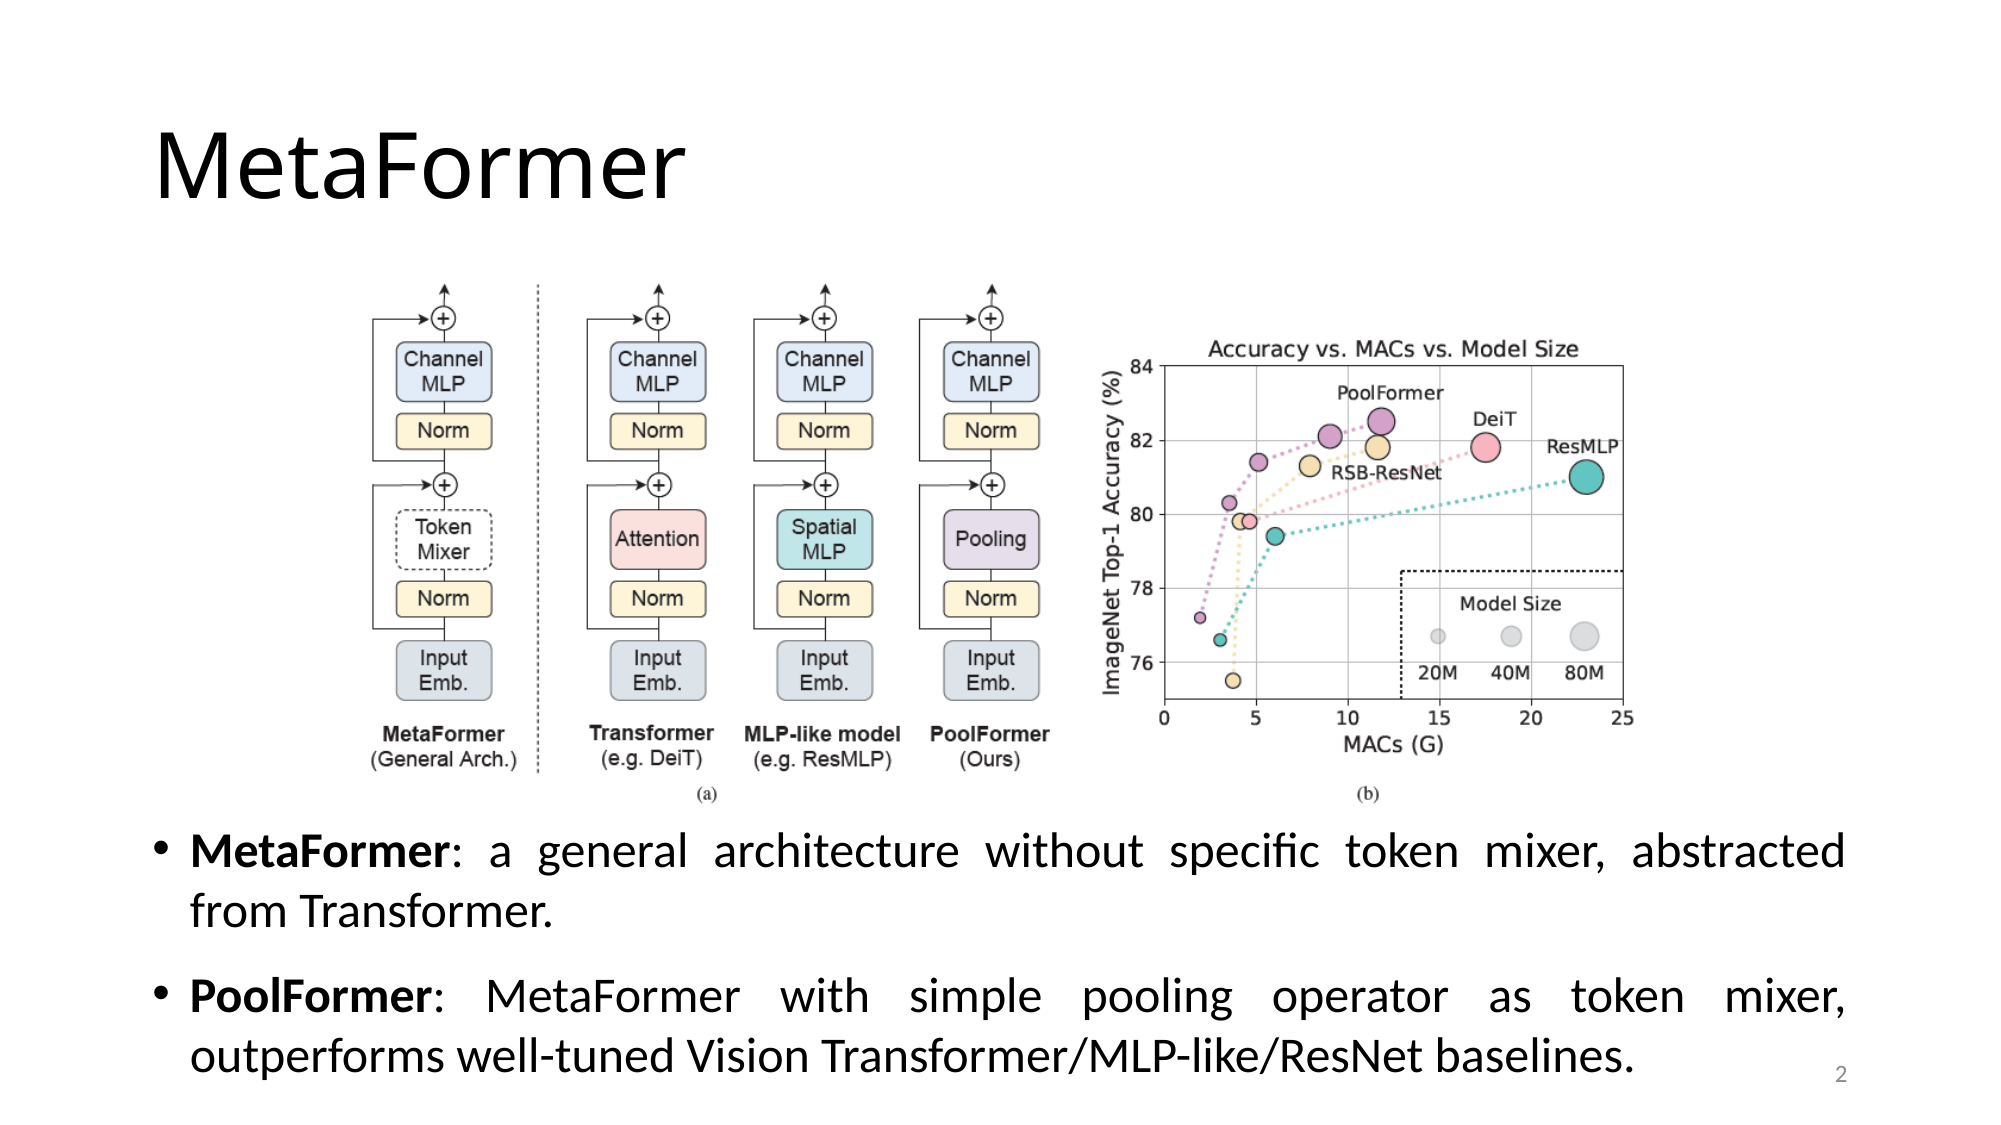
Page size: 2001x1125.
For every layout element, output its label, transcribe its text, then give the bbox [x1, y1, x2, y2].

title MetaFormer [137, 59, 1863, 278]
slide_number 2 [1412, 1042, 1863, 1103]
picture [356, 277, 1644, 810]
list MetaFormer: a general architecture without specific token mixer, abstracted from Transformer. PoolFormer: MetaFormer with simple pooling operator as token mixer, outperforms well-tuned Vision Transformer/MLP-like/ResNet baselines. [137, 810, 1863, 1103]
